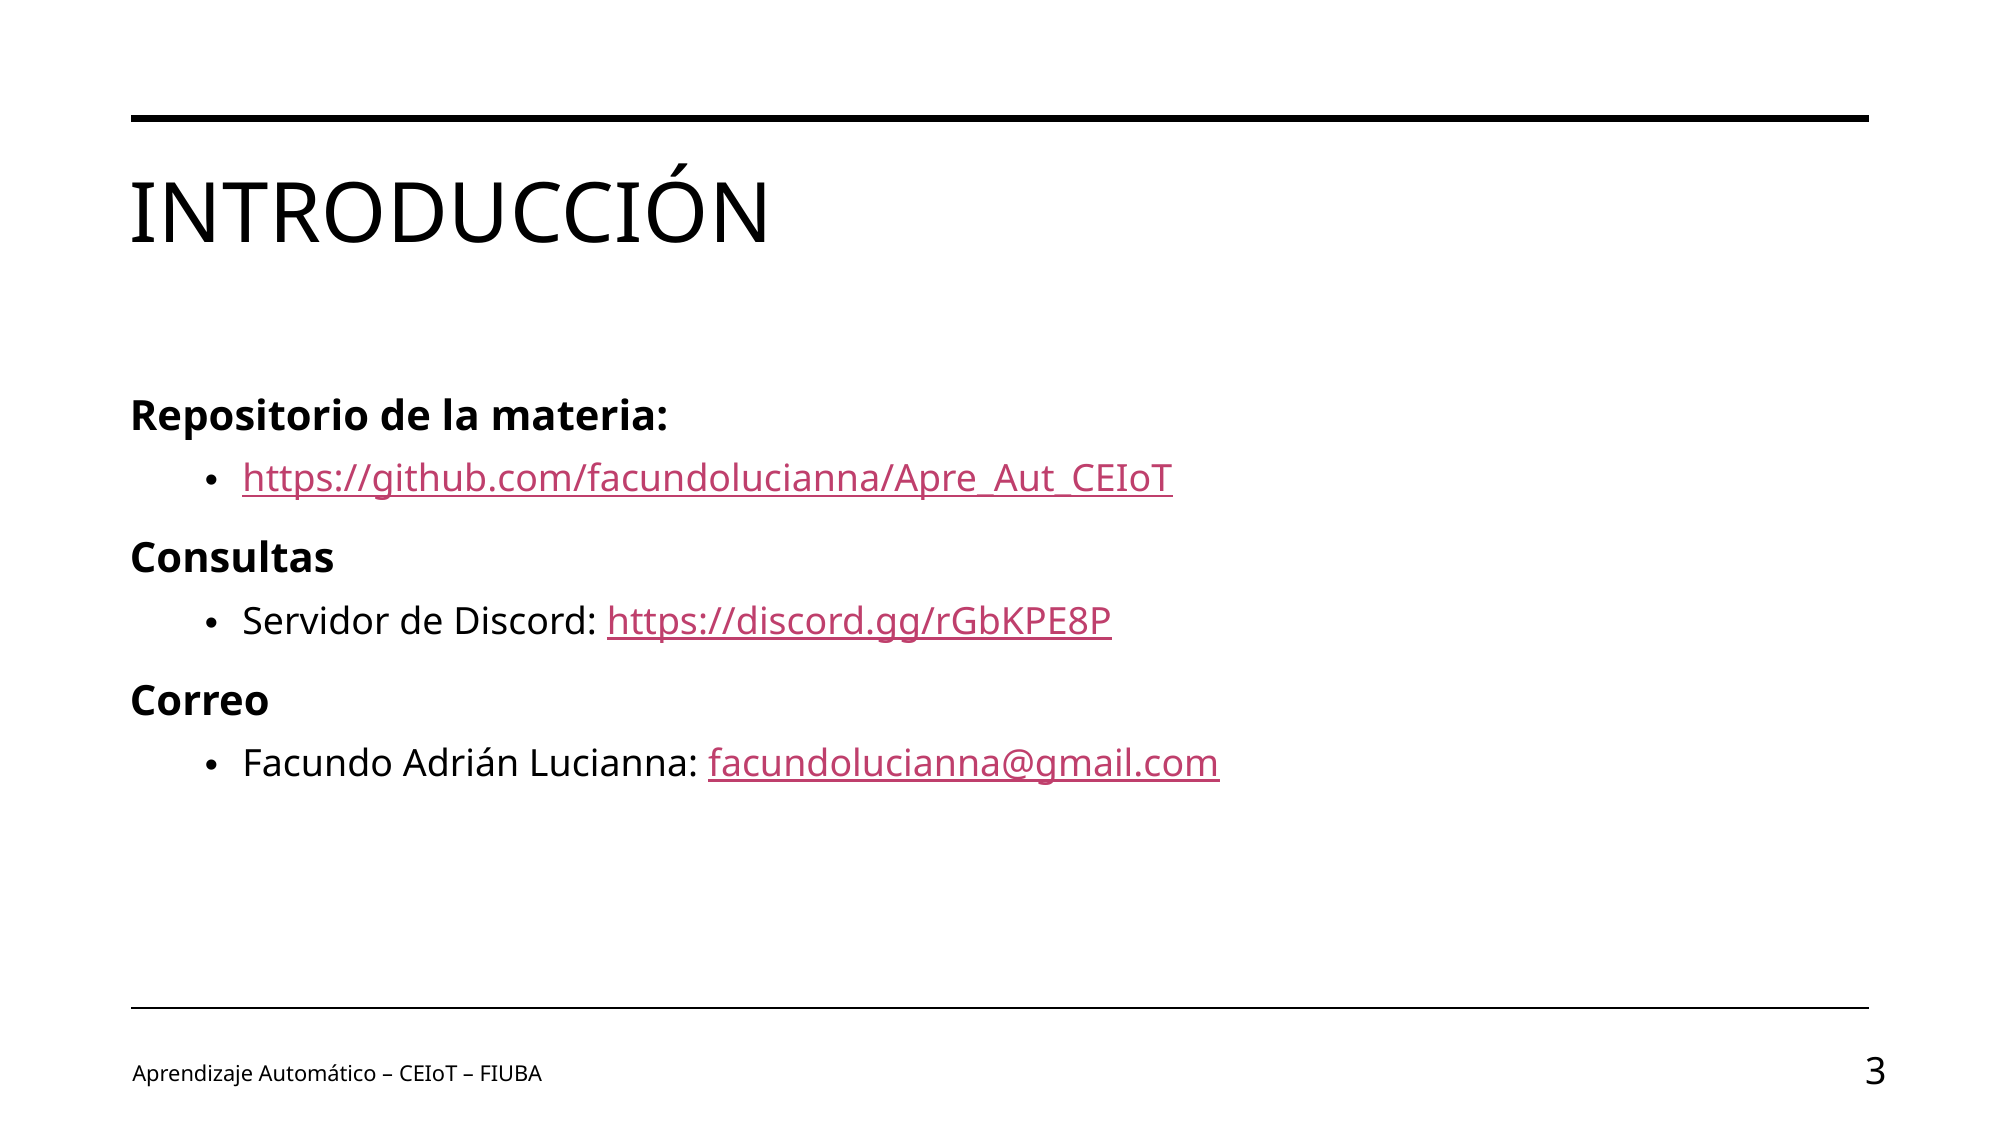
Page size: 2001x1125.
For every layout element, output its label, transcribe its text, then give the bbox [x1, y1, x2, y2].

list Repositorio de la materia: https://github.com/facundolucianna/Apre_Aut_CEIoT Consultas Servidor de Discord: https://discord.gg/rGbKPE8P Correo Facundo Adrián Lucianna: facundolucianna@gmail.com [114, 376, 1869, 973]
slide_number 3 [1791, 1042, 1902, 1103]
footer Aprendizaje Automático – CEIoT – FIUBA [117, 1042, 862, 1103]
title Introducción [114, 151, 1869, 376]
